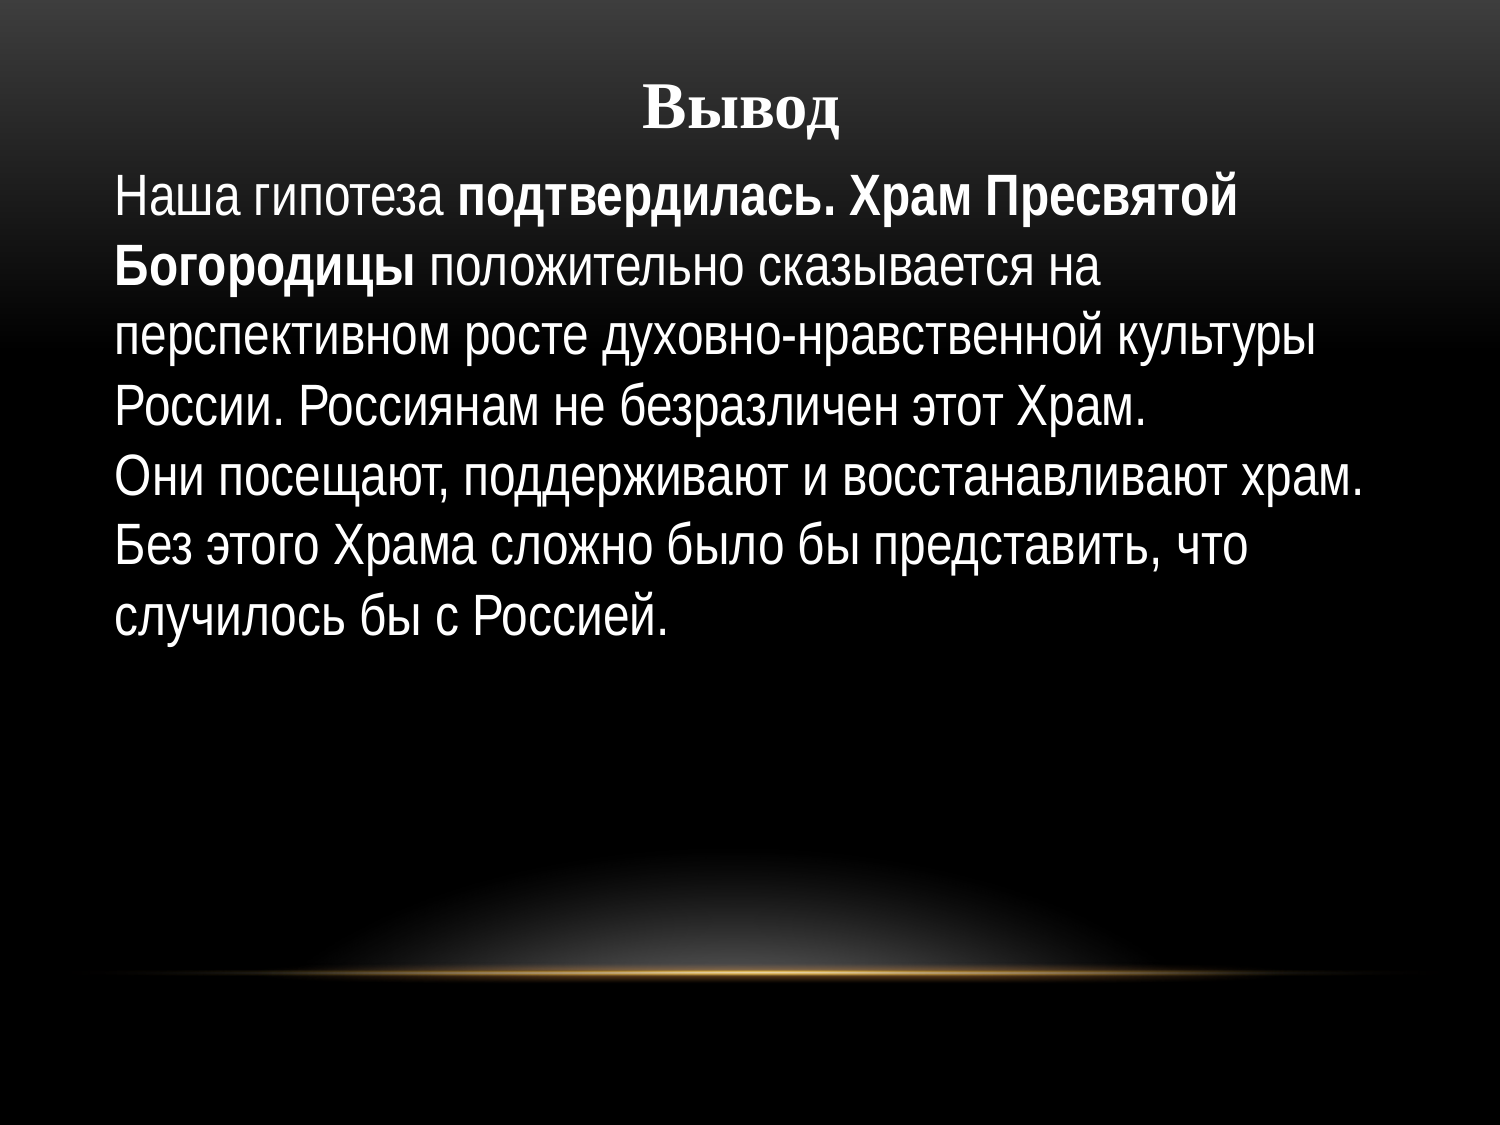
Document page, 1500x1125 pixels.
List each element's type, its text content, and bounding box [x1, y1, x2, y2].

text_box Наша гипотеза подтвердилась. Храм Пресвятой Богородицы положительно сказывается на перспективном росте духовно-нравственной культуры России. Россиянам не безразличен этот Храм. Они посещают, поддерживают и восстанавливают храм. Без этого Храма сложно было бы представить, что случилось бы с Россией. [100, 149, 1388, 654]
picture [0, 0, 1500, 1125]
text_box Вывод [627, 54, 855, 149]
